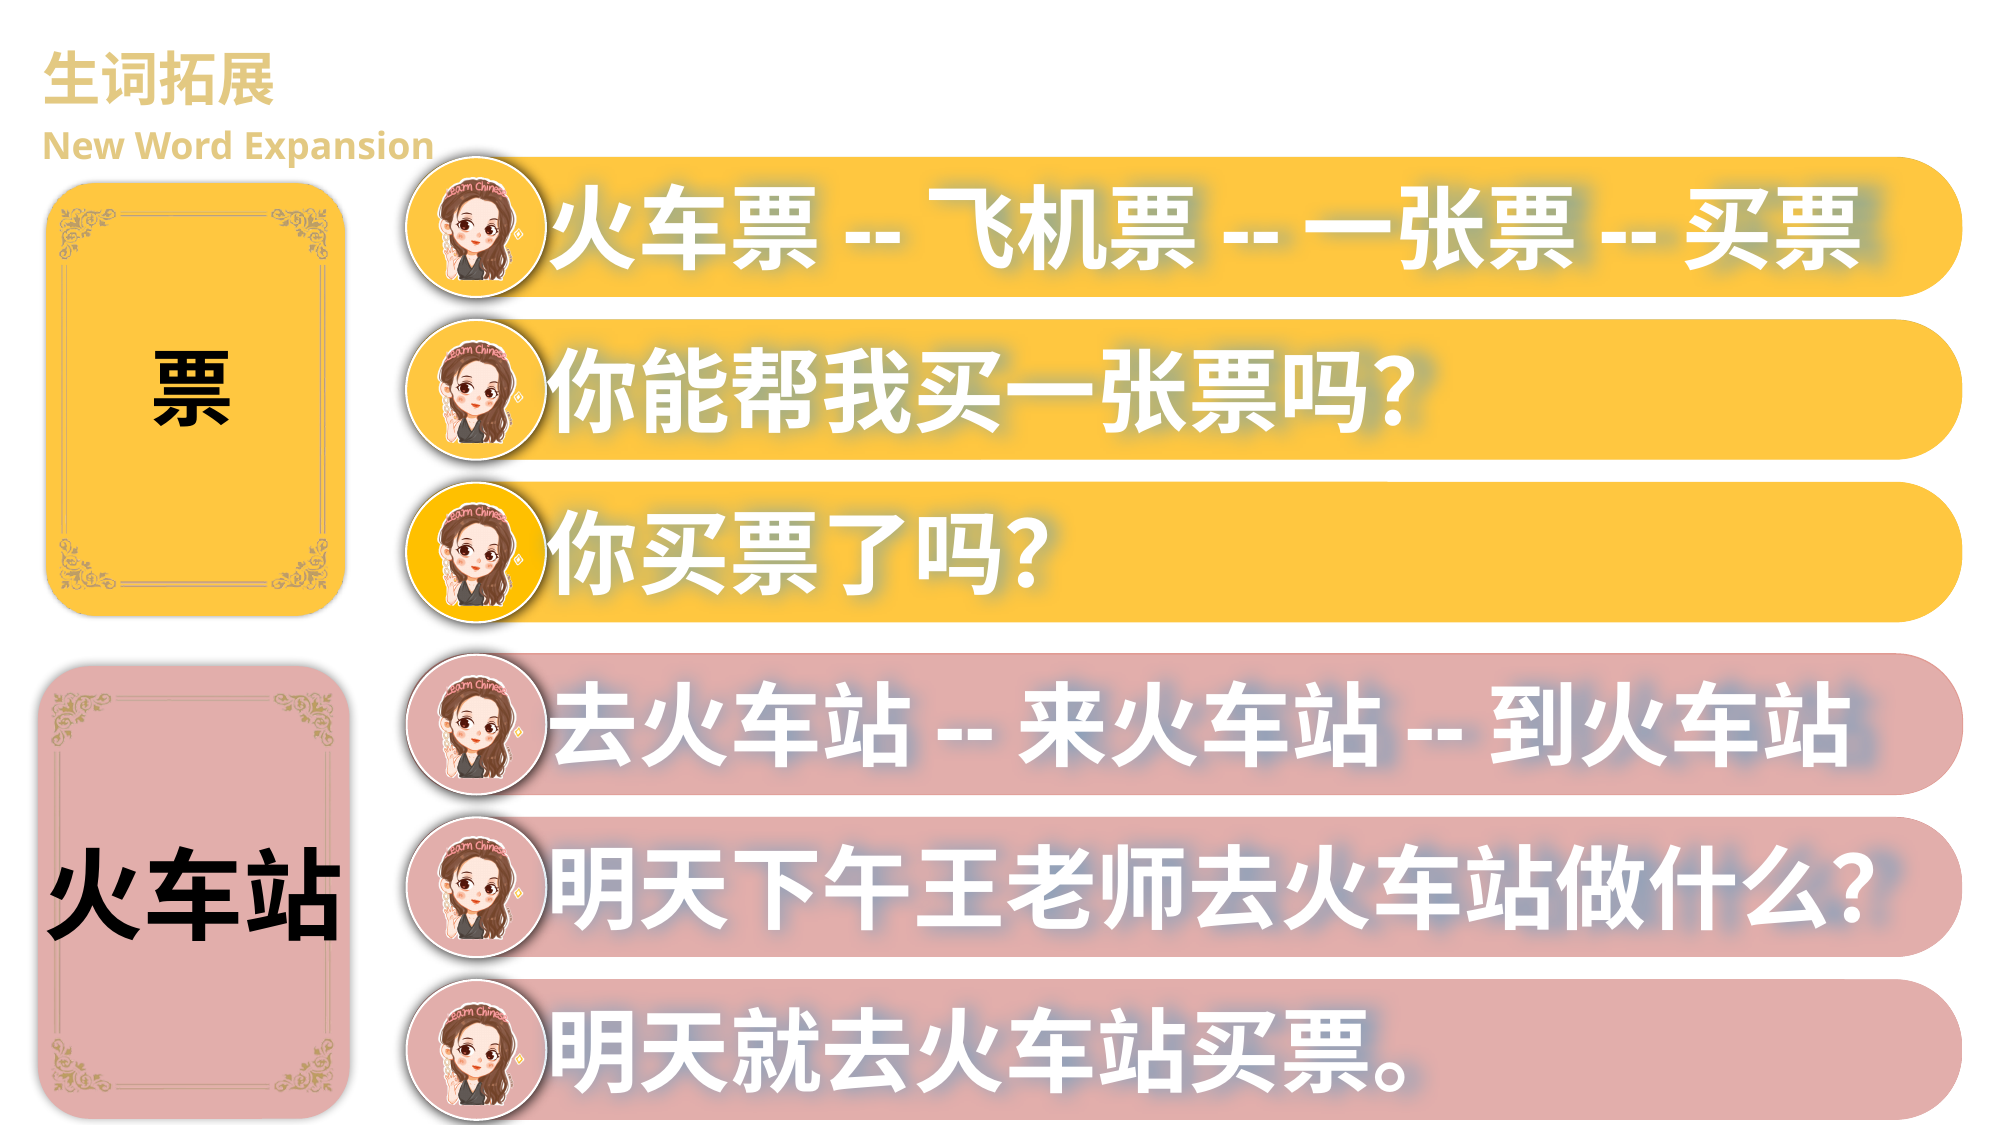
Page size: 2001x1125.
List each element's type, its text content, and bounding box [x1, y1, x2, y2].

text_box 明天就去火车站买票。 [547, 986, 1907, 1112]
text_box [406, 482, 546, 629]
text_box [406, 817, 547, 962]
text_box 你能帮我买一张票吗？ [546, 326, 2000, 451]
text_box New Word Expansion [26, 115, 451, 175]
text_box 火车票--飞机票--一张票--买票 [546, 163, 1893, 289]
text_box [1948, 841, 1964, 934]
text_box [38, 175, 352, 623]
text_box [1948, 1003, 1964, 1096]
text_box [406, 980, 547, 1125]
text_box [406, 654, 547, 801]
text_box 生词拓展 [27, 35, 291, 115]
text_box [406, 157, 546, 303]
text_box 明天下午王老师去火车站做什么？ [547, 823, 1906, 949]
text_box 你买票了吗？ [546, 488, 1984, 614]
text_box [1929, 165, 1964, 290]
text_box 去火车站--来火车站--到火车站 [547, 661, 2000, 786]
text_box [19, 666, 367, 1119]
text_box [406, 319, 546, 466]
